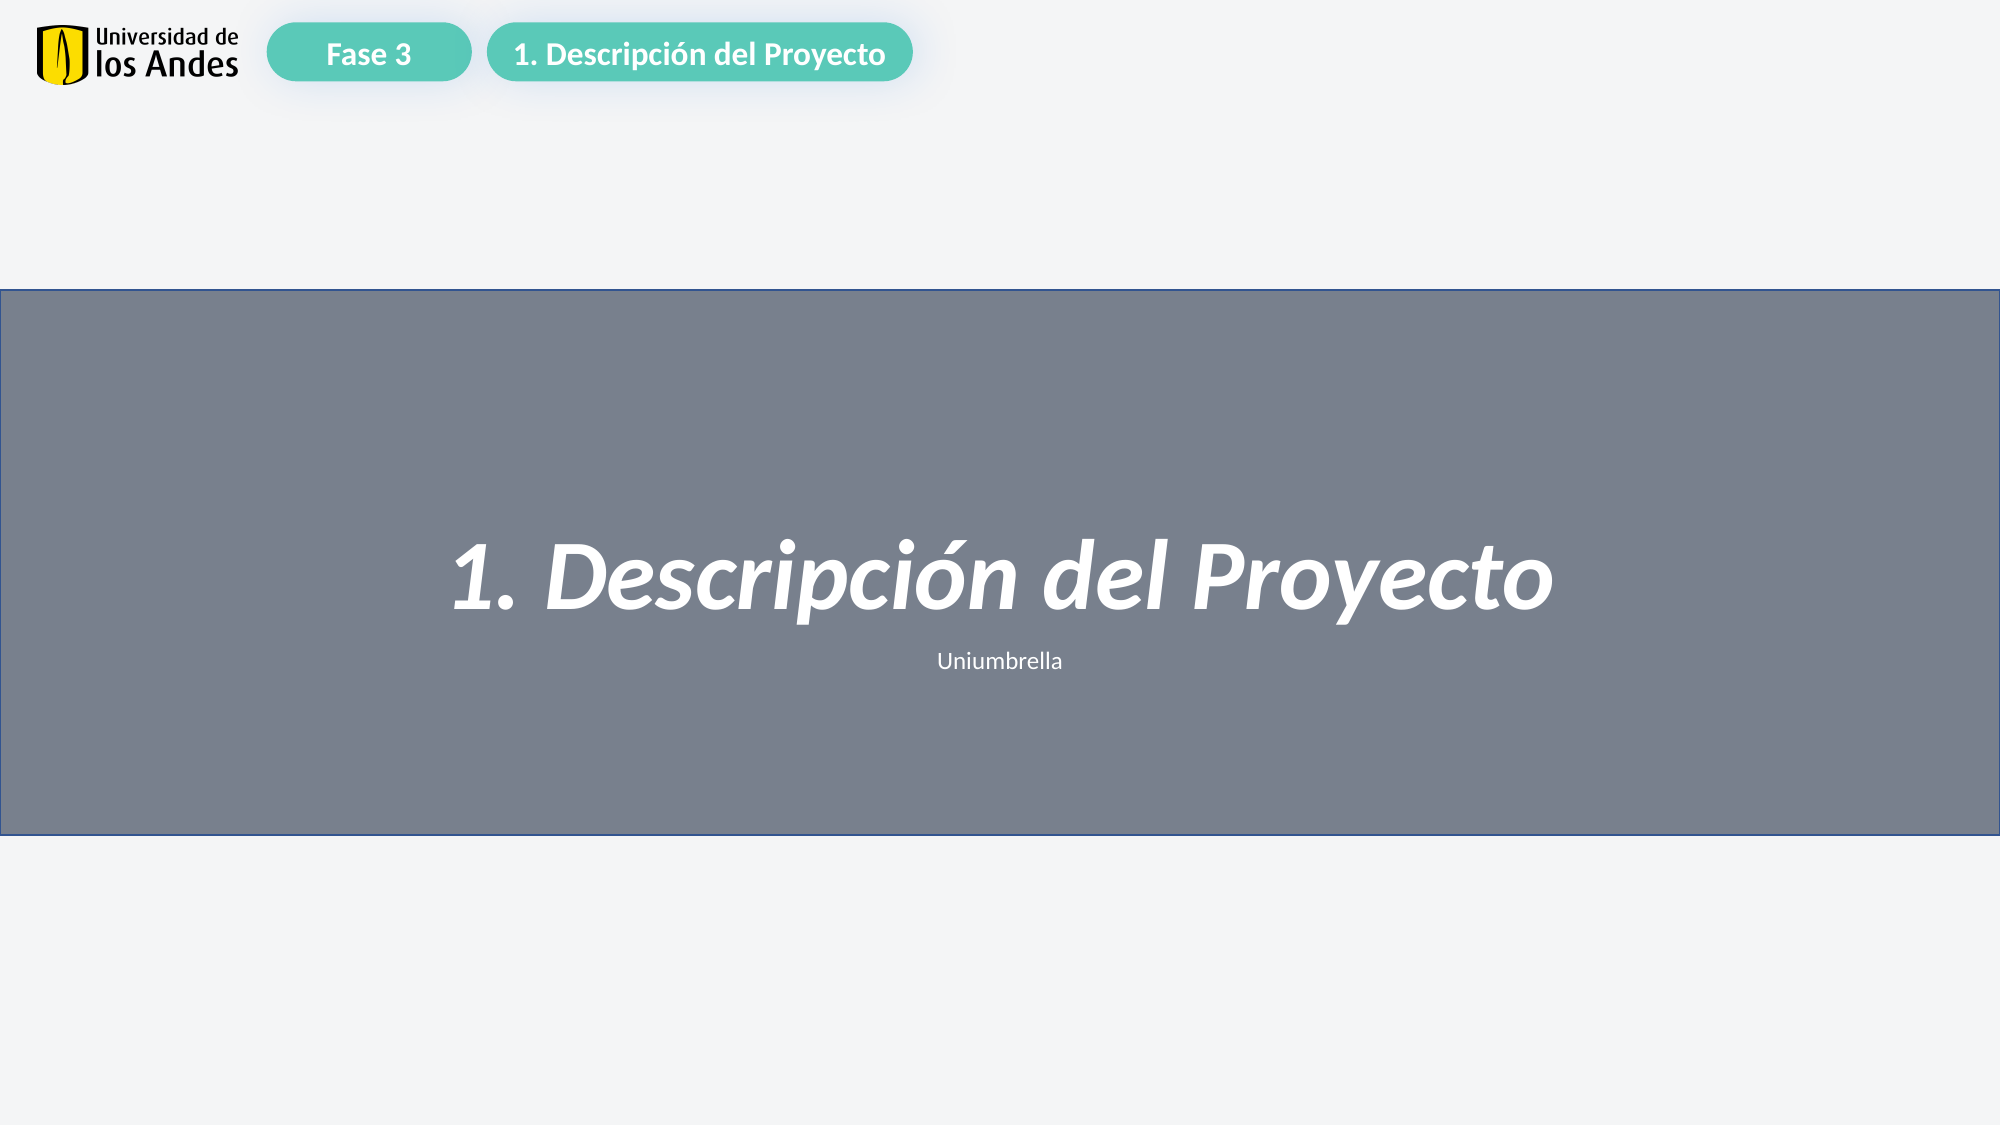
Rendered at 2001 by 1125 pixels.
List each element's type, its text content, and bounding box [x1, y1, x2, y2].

text_box 1. Descripción del Proyecto [485, 21, 914, 83]
picture [37, 25, 238, 85]
text_box Fase 3 [265, 21, 473, 83]
text_box 1. Descripción del Proyecto Uniumbrella [0, 289, 2000, 836]
